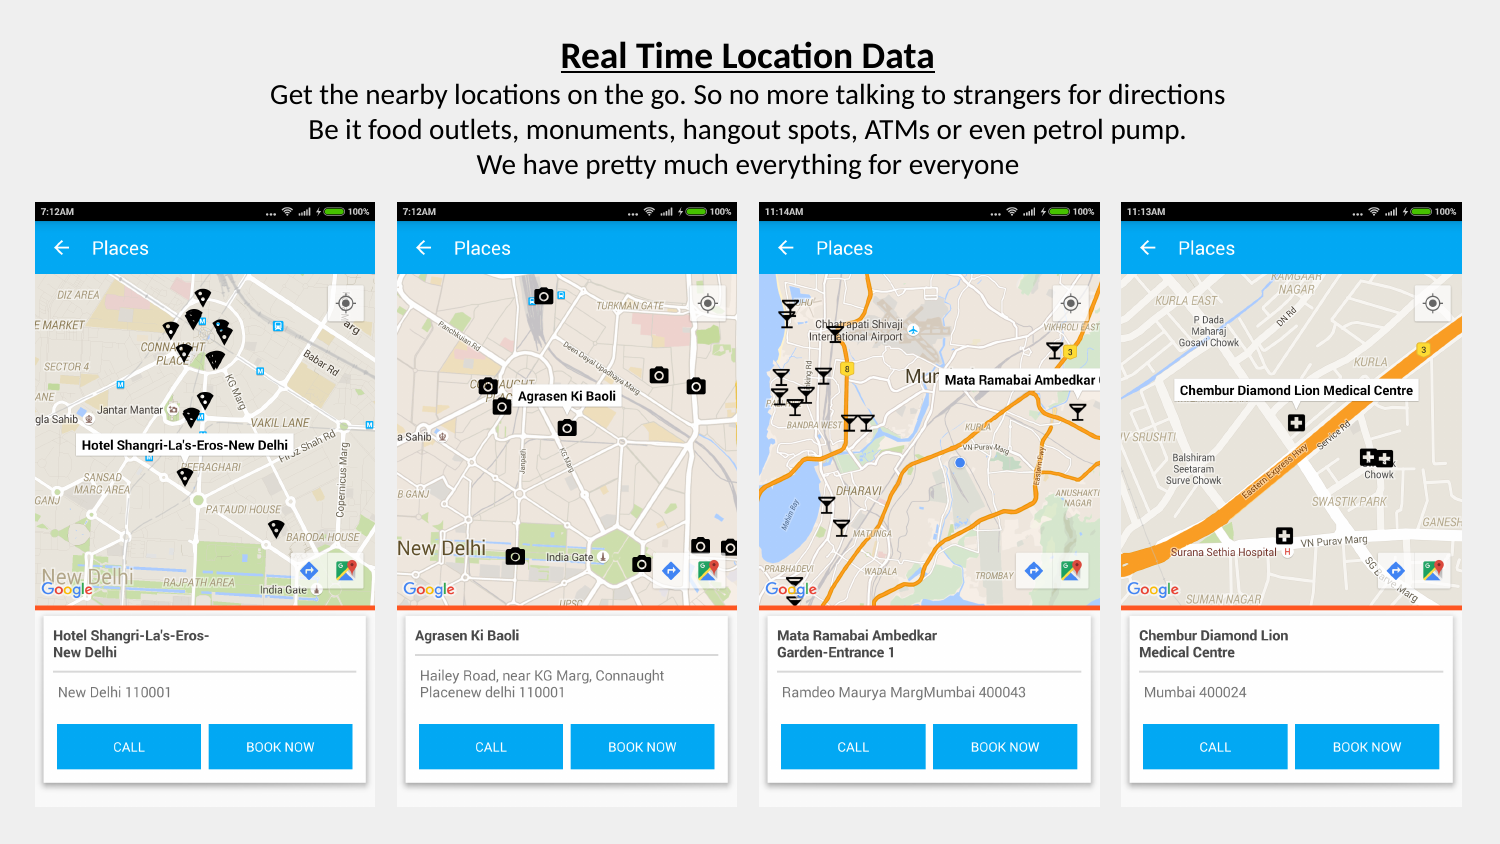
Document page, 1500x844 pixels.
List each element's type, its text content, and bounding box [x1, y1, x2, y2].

picture [758, 201, 1100, 220]
picture [1121, 275, 1462, 807]
picture [396, 201, 738, 220]
picture [34, 275, 375, 807]
picture [1121, 201, 1462, 220]
picture [396, 275, 738, 807]
text_box Real Time Location Data Get the nearby locations on the go. So no more talking to strangers for directions Be it food outlets, monuments, hangout spots, ATMs or even petrol pump. We have pretty much everything for everyone [35, 15, 1462, 126]
picture [34, 201, 375, 220]
picture [758, 275, 1100, 807]
